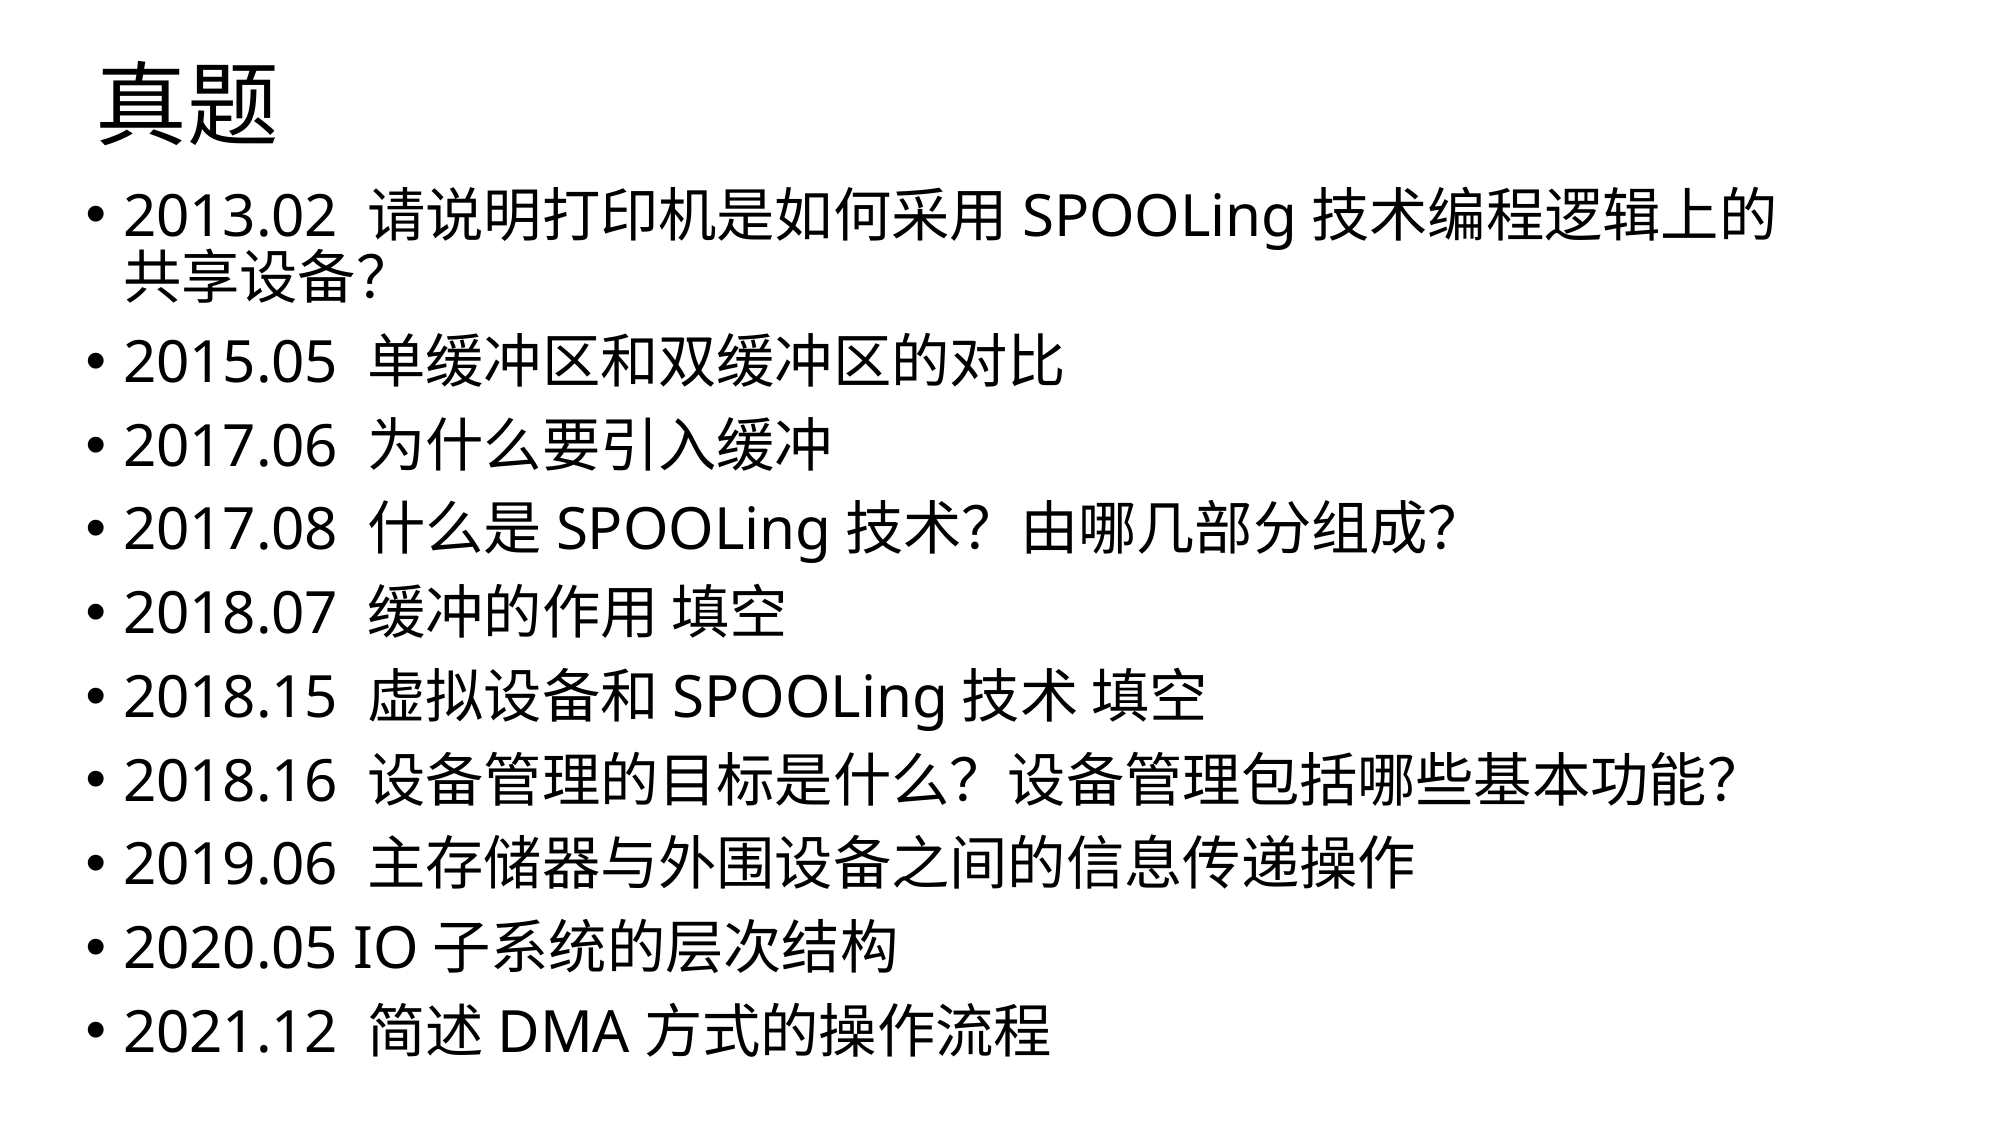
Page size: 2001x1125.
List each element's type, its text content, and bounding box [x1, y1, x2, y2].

title 真题 [80, 0, 1806, 218]
list 2013.02 请说明打印机是如何采用SPOOLing技术编程逻辑上的共享设备？ 2015.05 单缓冲区和双缓冲区的对比 2017.06 为什么要引入缓冲 2017.08 什么是SPOOLing技术？由哪几部分组成？ 2018.07 缓冲的作用 填空 2018.15 虚拟设备和SPOOLing技术 填空 2018.16 设备管理的目标是什么？设备管理包括哪些基本功能？ 2019.06 主存储器与外围设备之间的信息传递操作 2020.05 IO子系统的层次结构 2021.12 简述DMA方式的操作流程 [70, 178, 1796, 1125]
